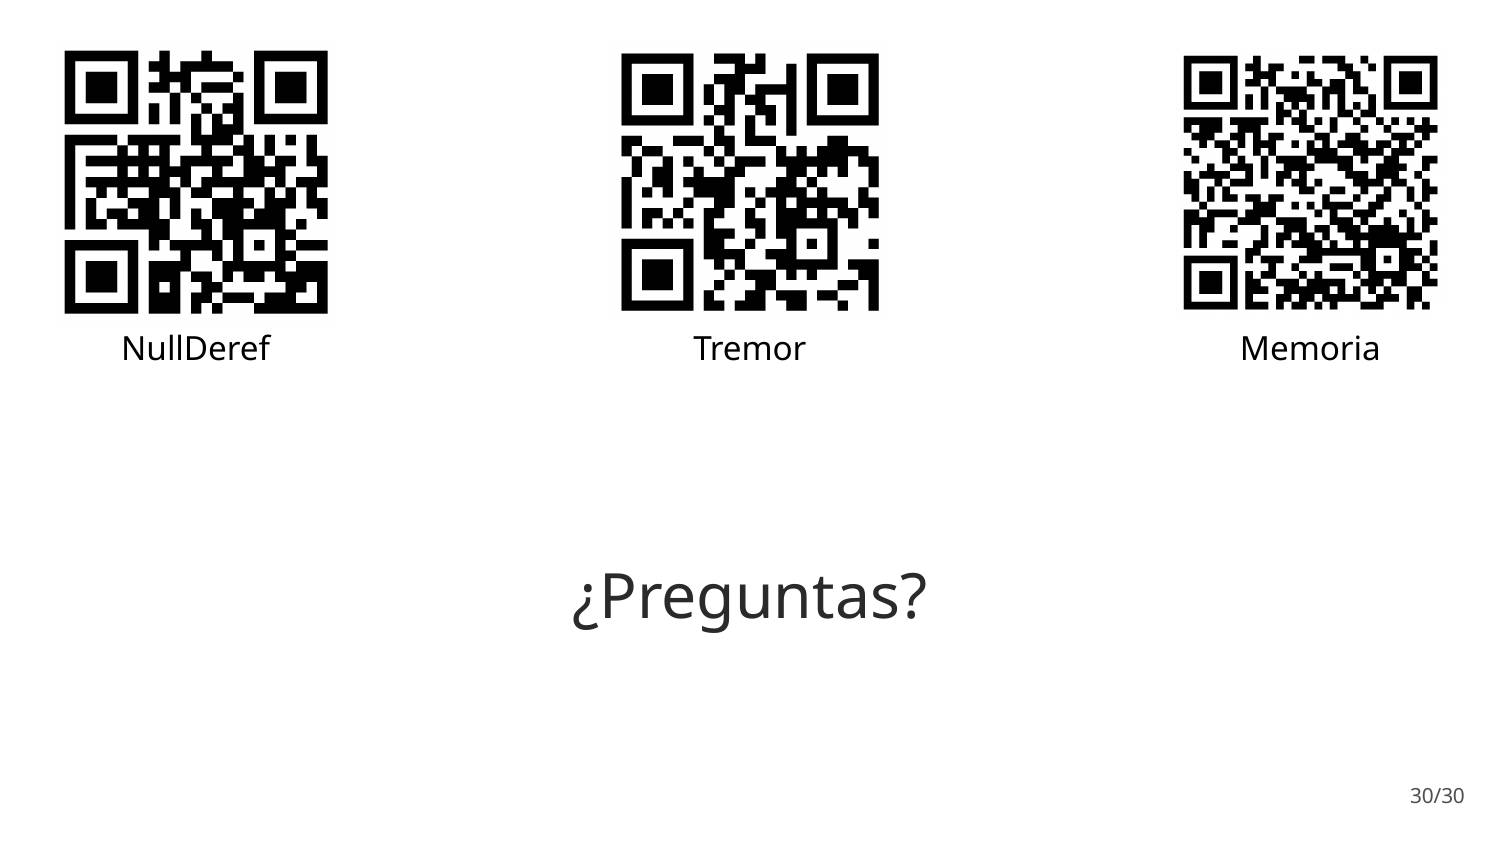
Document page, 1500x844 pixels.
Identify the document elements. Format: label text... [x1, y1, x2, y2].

text_box Tremor [611, 329, 889, 382]
picture [611, 43, 889, 321]
text_box NullDeref [57, 333, 334, 382]
picture [53, 40, 338, 324]
title ¿Preguntas? [51, 382, 1449, 806]
slide_number ‹#›/30 [1389, 764, 1480, 830]
text_box Memoria [1172, 318, 1449, 382]
picture [1176, 48, 1445, 317]
